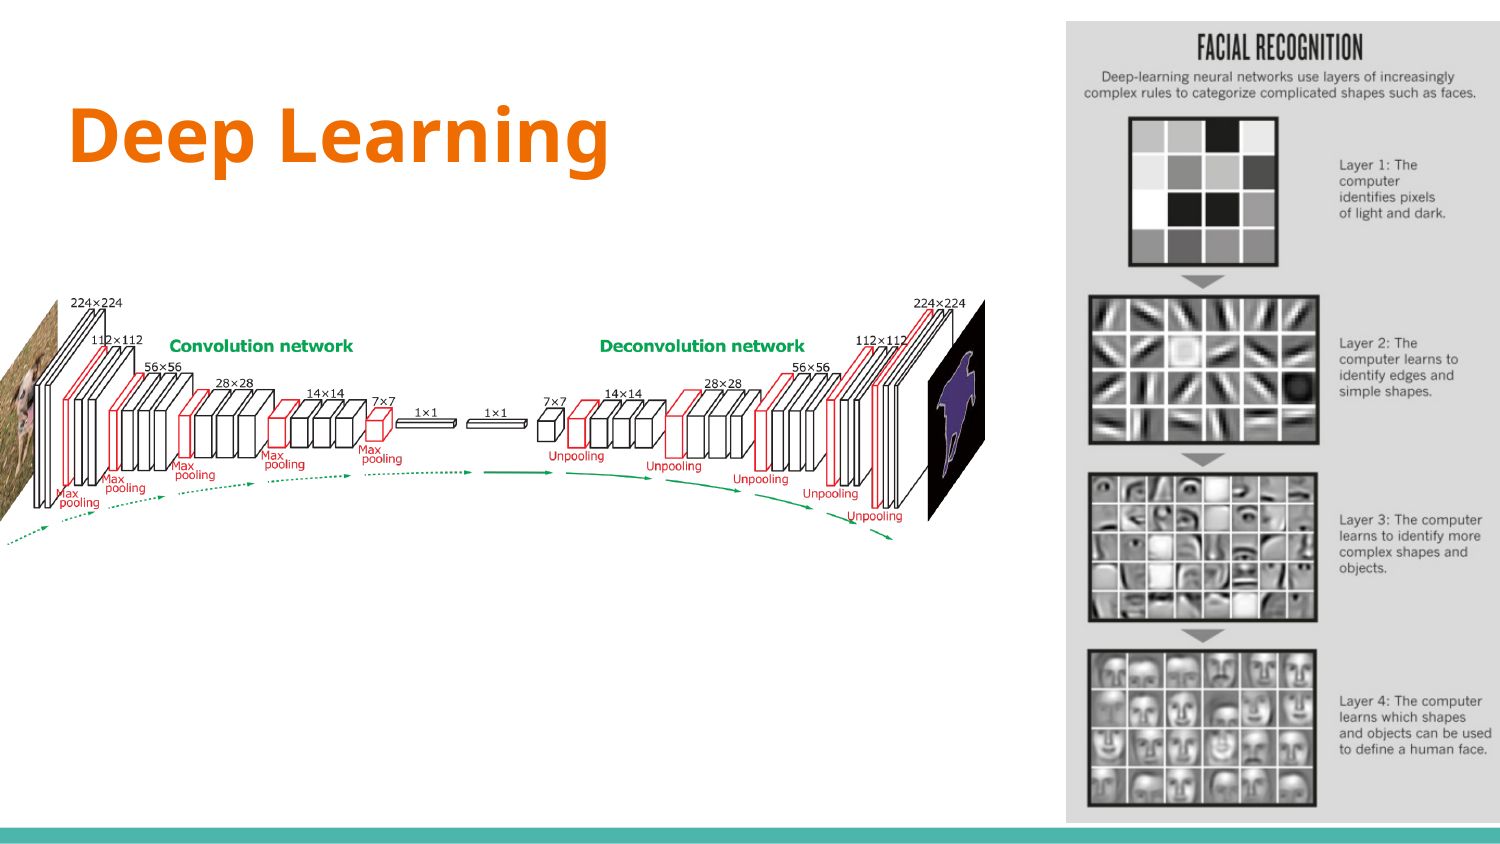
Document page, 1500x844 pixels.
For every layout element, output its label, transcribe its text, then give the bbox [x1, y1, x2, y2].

picture [0, 298, 985, 546]
picture [1065, 20, 1500, 823]
title Deep Learning [51, 72, 1060, 189]
